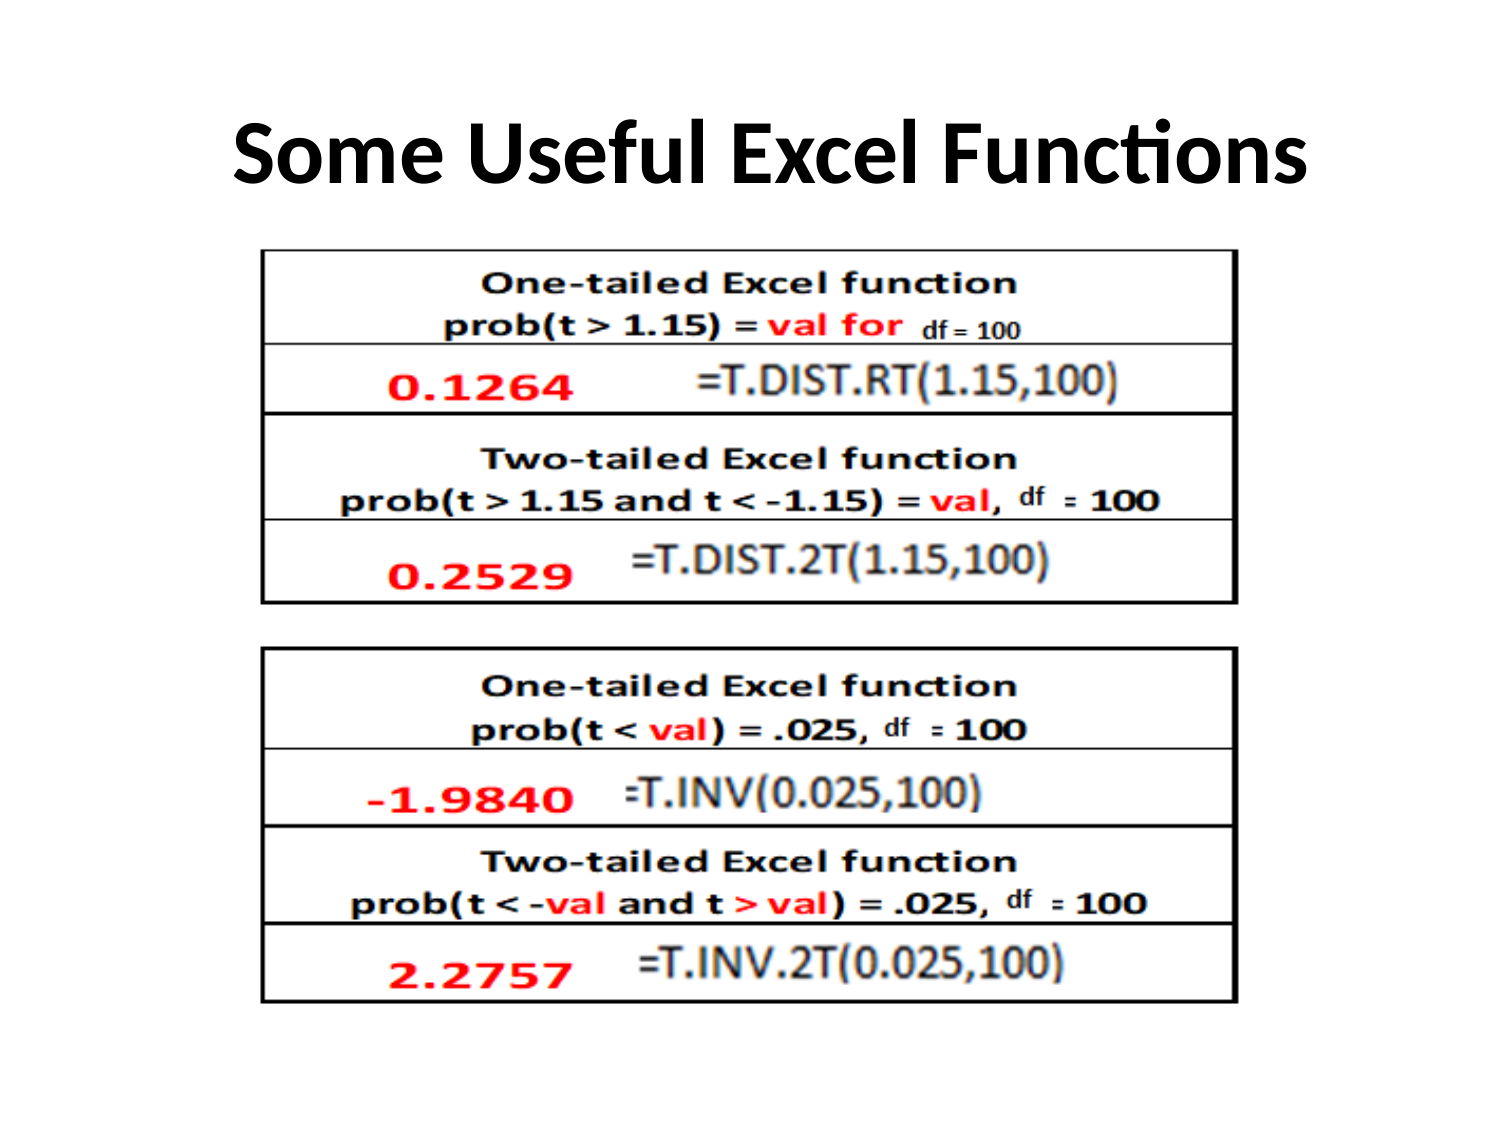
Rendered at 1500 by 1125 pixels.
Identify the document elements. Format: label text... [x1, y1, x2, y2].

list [240, 246, 1260, 1026]
title Some Useful Excel Functions [152, 55, 1391, 238]
